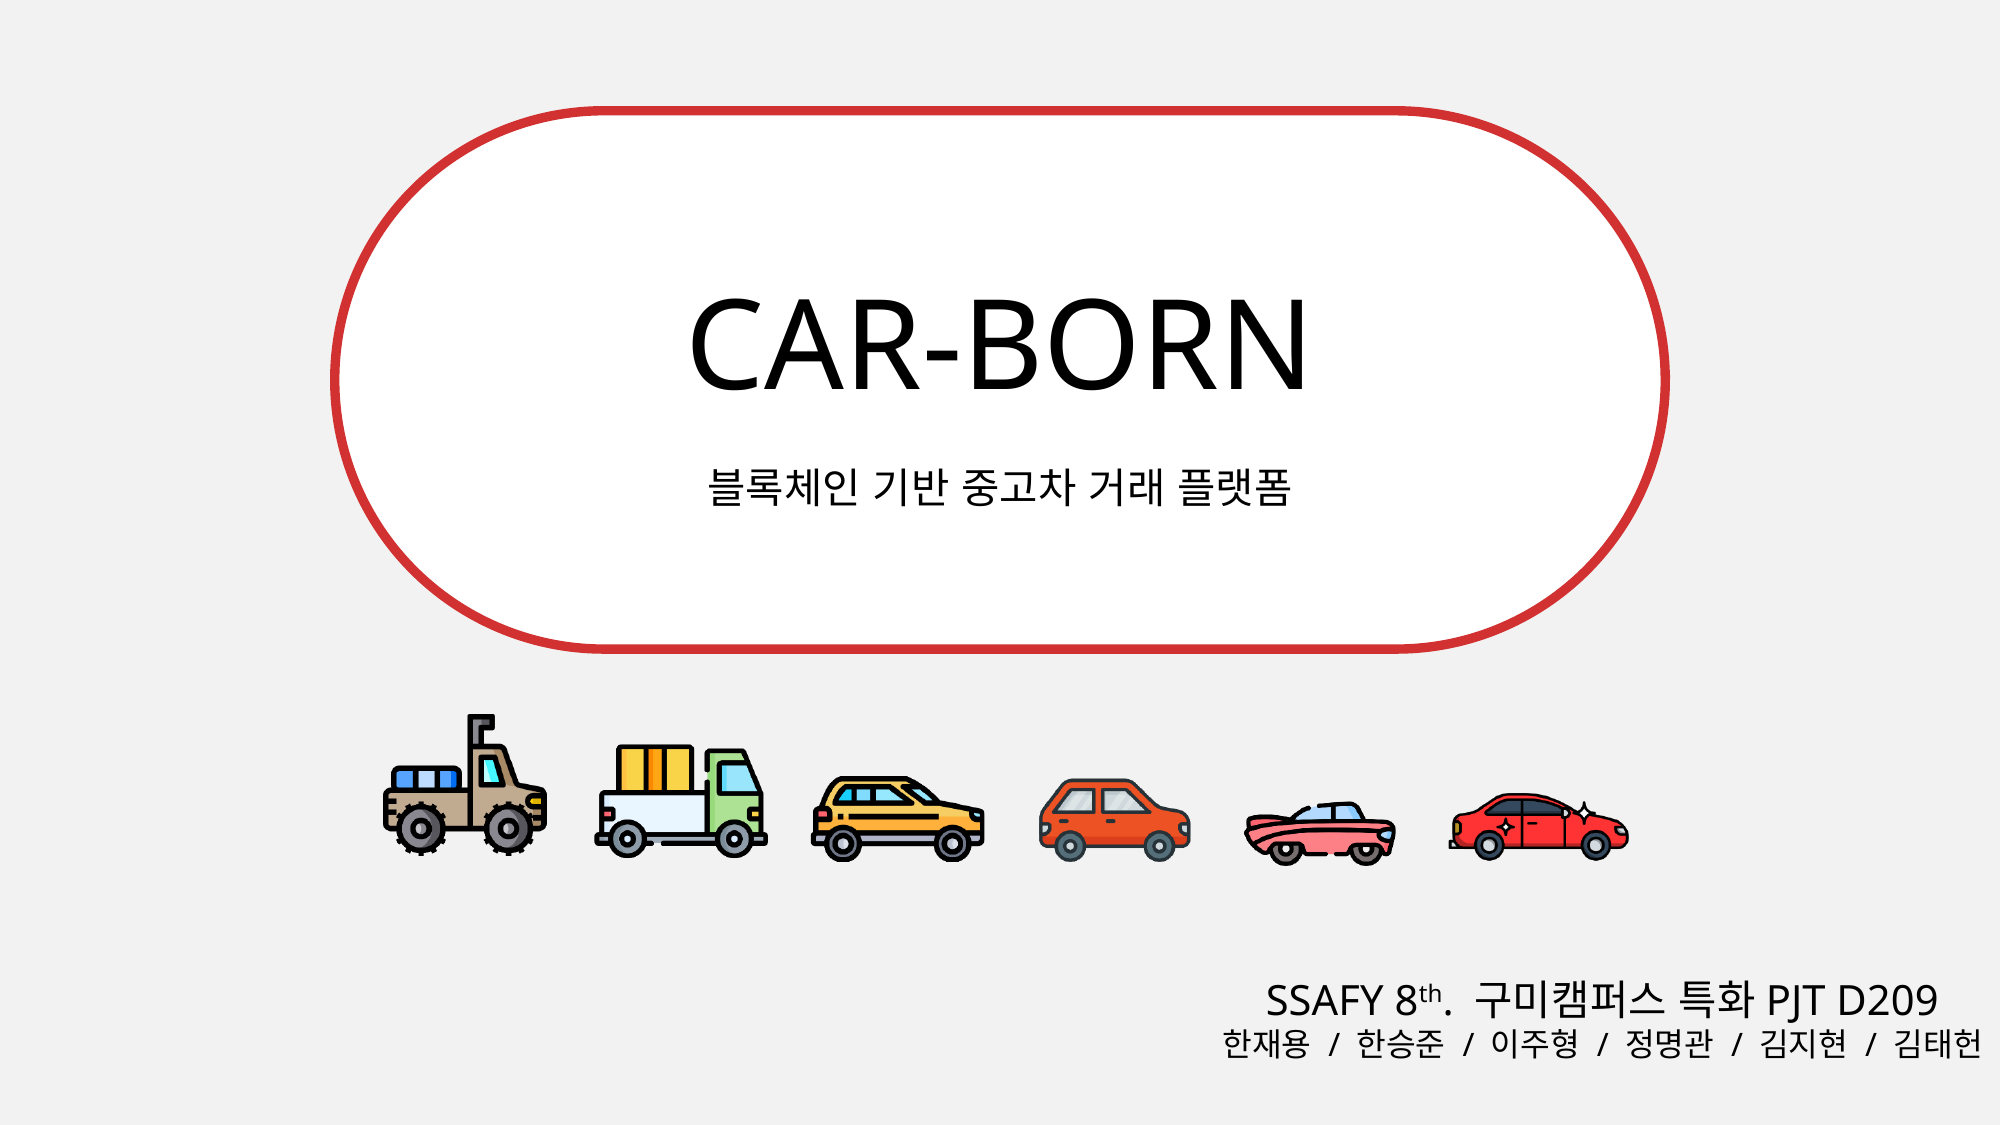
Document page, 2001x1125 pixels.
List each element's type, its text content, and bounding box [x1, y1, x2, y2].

picture [377, 697, 552, 857]
picture [1244, 757, 1396, 866]
picture [594, 714, 768, 859]
picture [1027, 733, 1202, 862]
title CAR-BORN [494, 252, 1506, 442]
picture [810, 732, 985, 862]
picture [1438, 726, 1639, 862]
subtitle 블록체인 기반 중고차 거래 플랫폼 [494, 442, 1506, 537]
text_box SSAFY 8th. 구미캠퍼스 특화PJT D209 한재용 / 한승준 / 이주형 / 정명관 / 김지현 / 김태헌 [1207, 966, 1998, 1070]
text_box [333, 109, 1667, 651]
